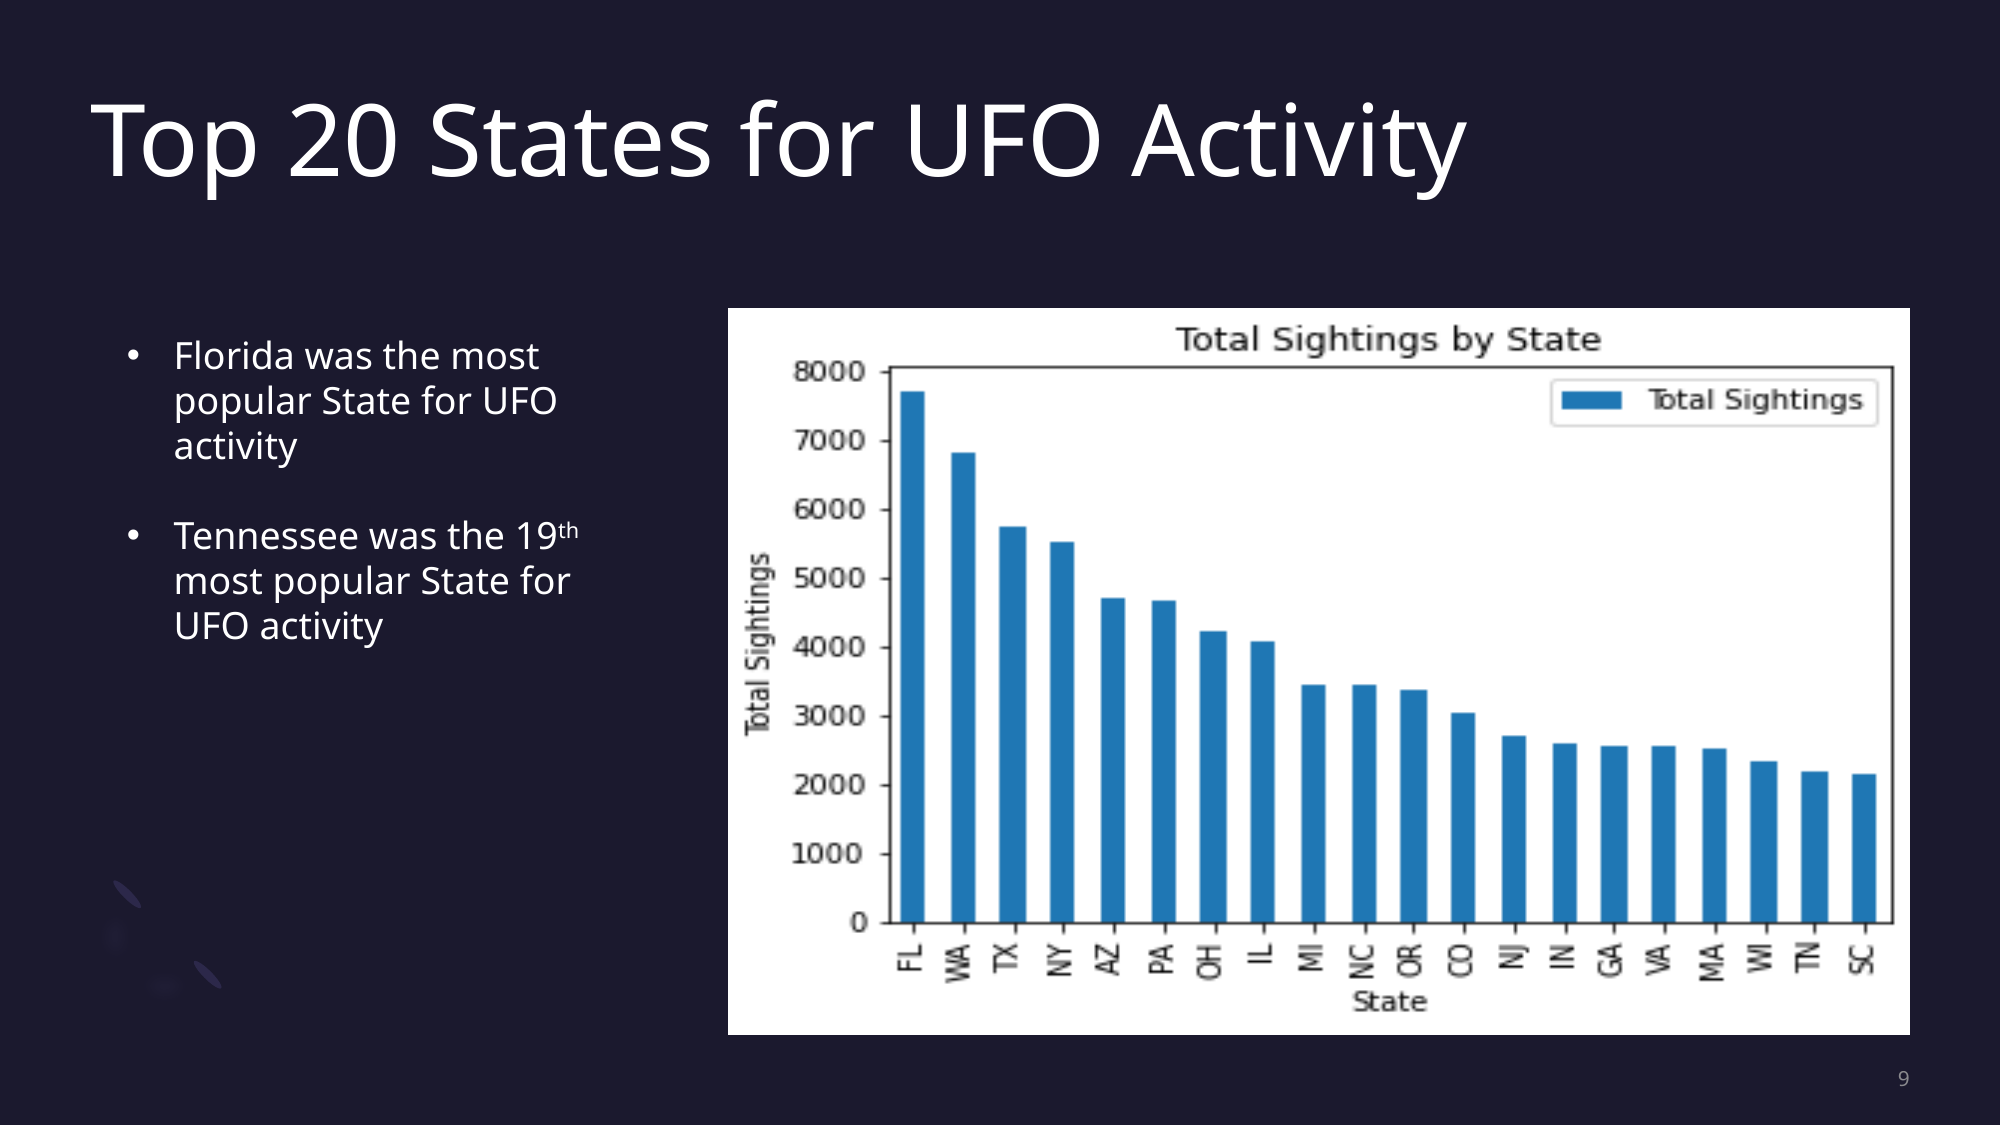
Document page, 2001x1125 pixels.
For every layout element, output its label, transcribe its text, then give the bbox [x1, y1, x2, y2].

title Top 20 States for UFO Activity [90, 90, 1910, 309]
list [728, 308, 1910, 1035]
text_box Florida was the most popular State for UFO activity Tennessee was the 19th most popular State for UFO activity [112, 324, 673, 655]
slide_number 9 [1632, 1067, 1910, 1093]
